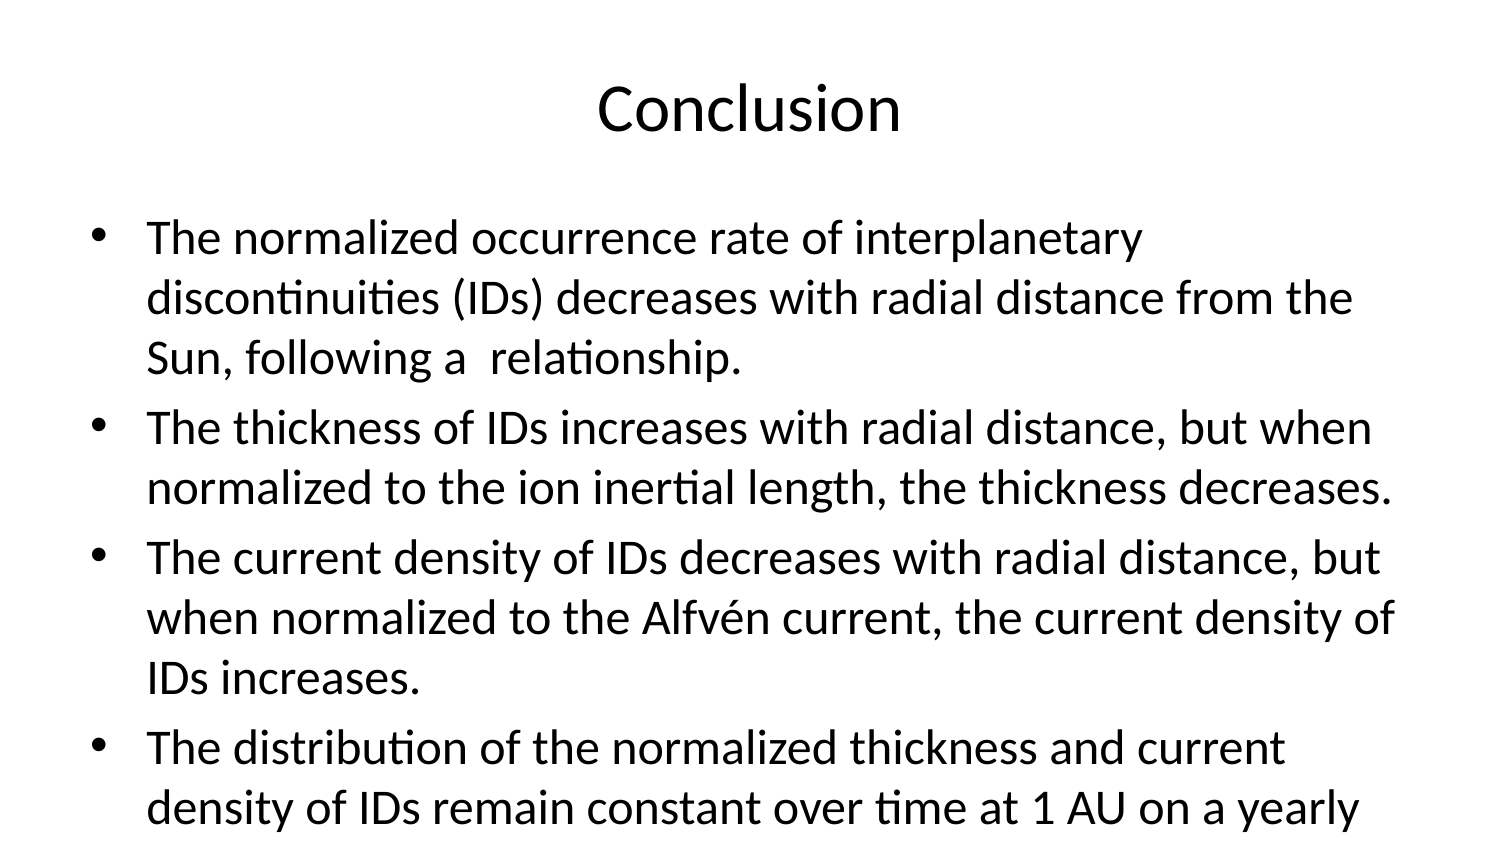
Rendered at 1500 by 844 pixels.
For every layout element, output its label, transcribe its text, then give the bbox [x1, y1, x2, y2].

title Conclusion [75, 33, 1425, 175]
